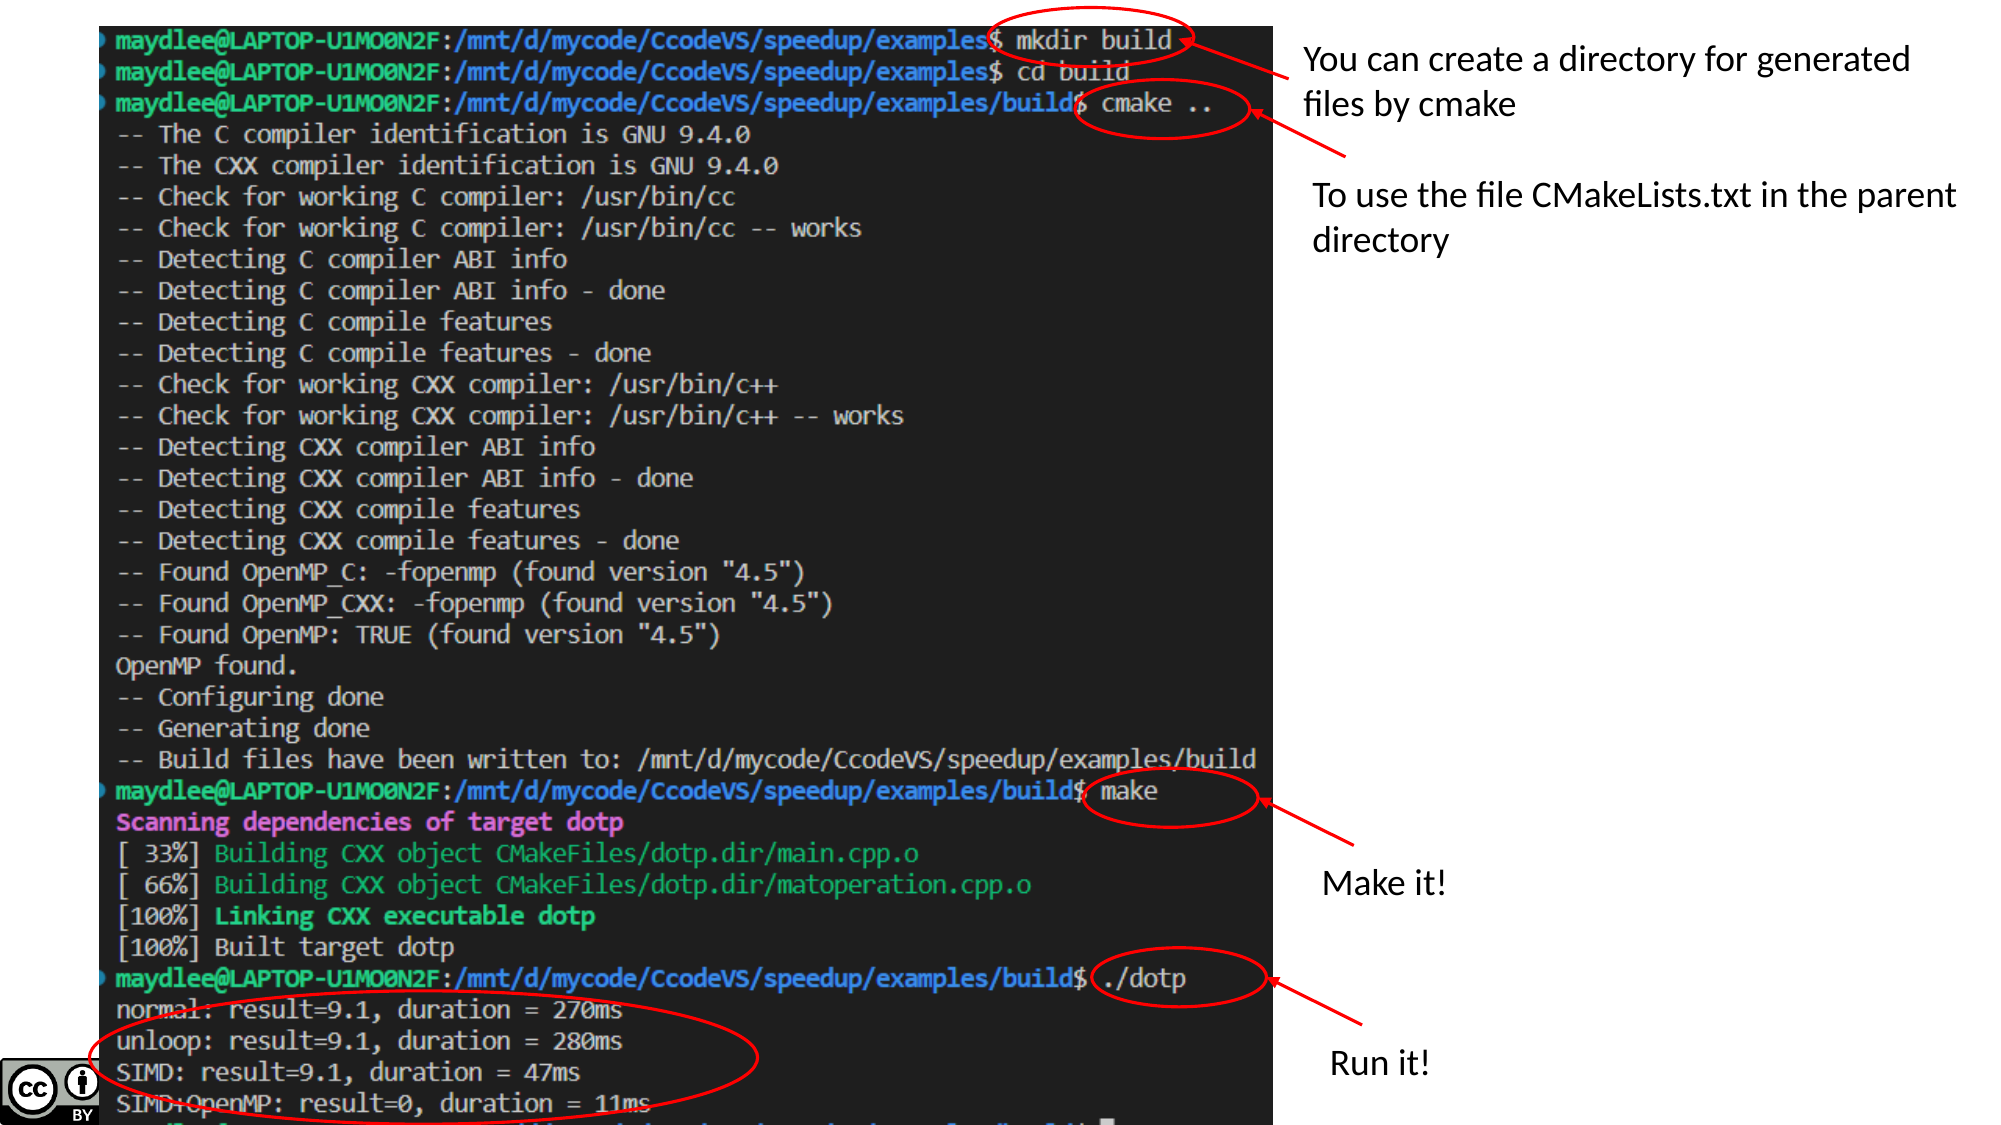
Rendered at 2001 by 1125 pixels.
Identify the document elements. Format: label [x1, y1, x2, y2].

text_box [1074, 79, 1983, 269]
text_box [88, 1040, 99, 1075]
text_box [987, 7, 1974, 133]
text_box [1083, 768, 1464, 912]
text_box [1091, 947, 1448, 1091]
picture [0, 26, 1273, 1125]
